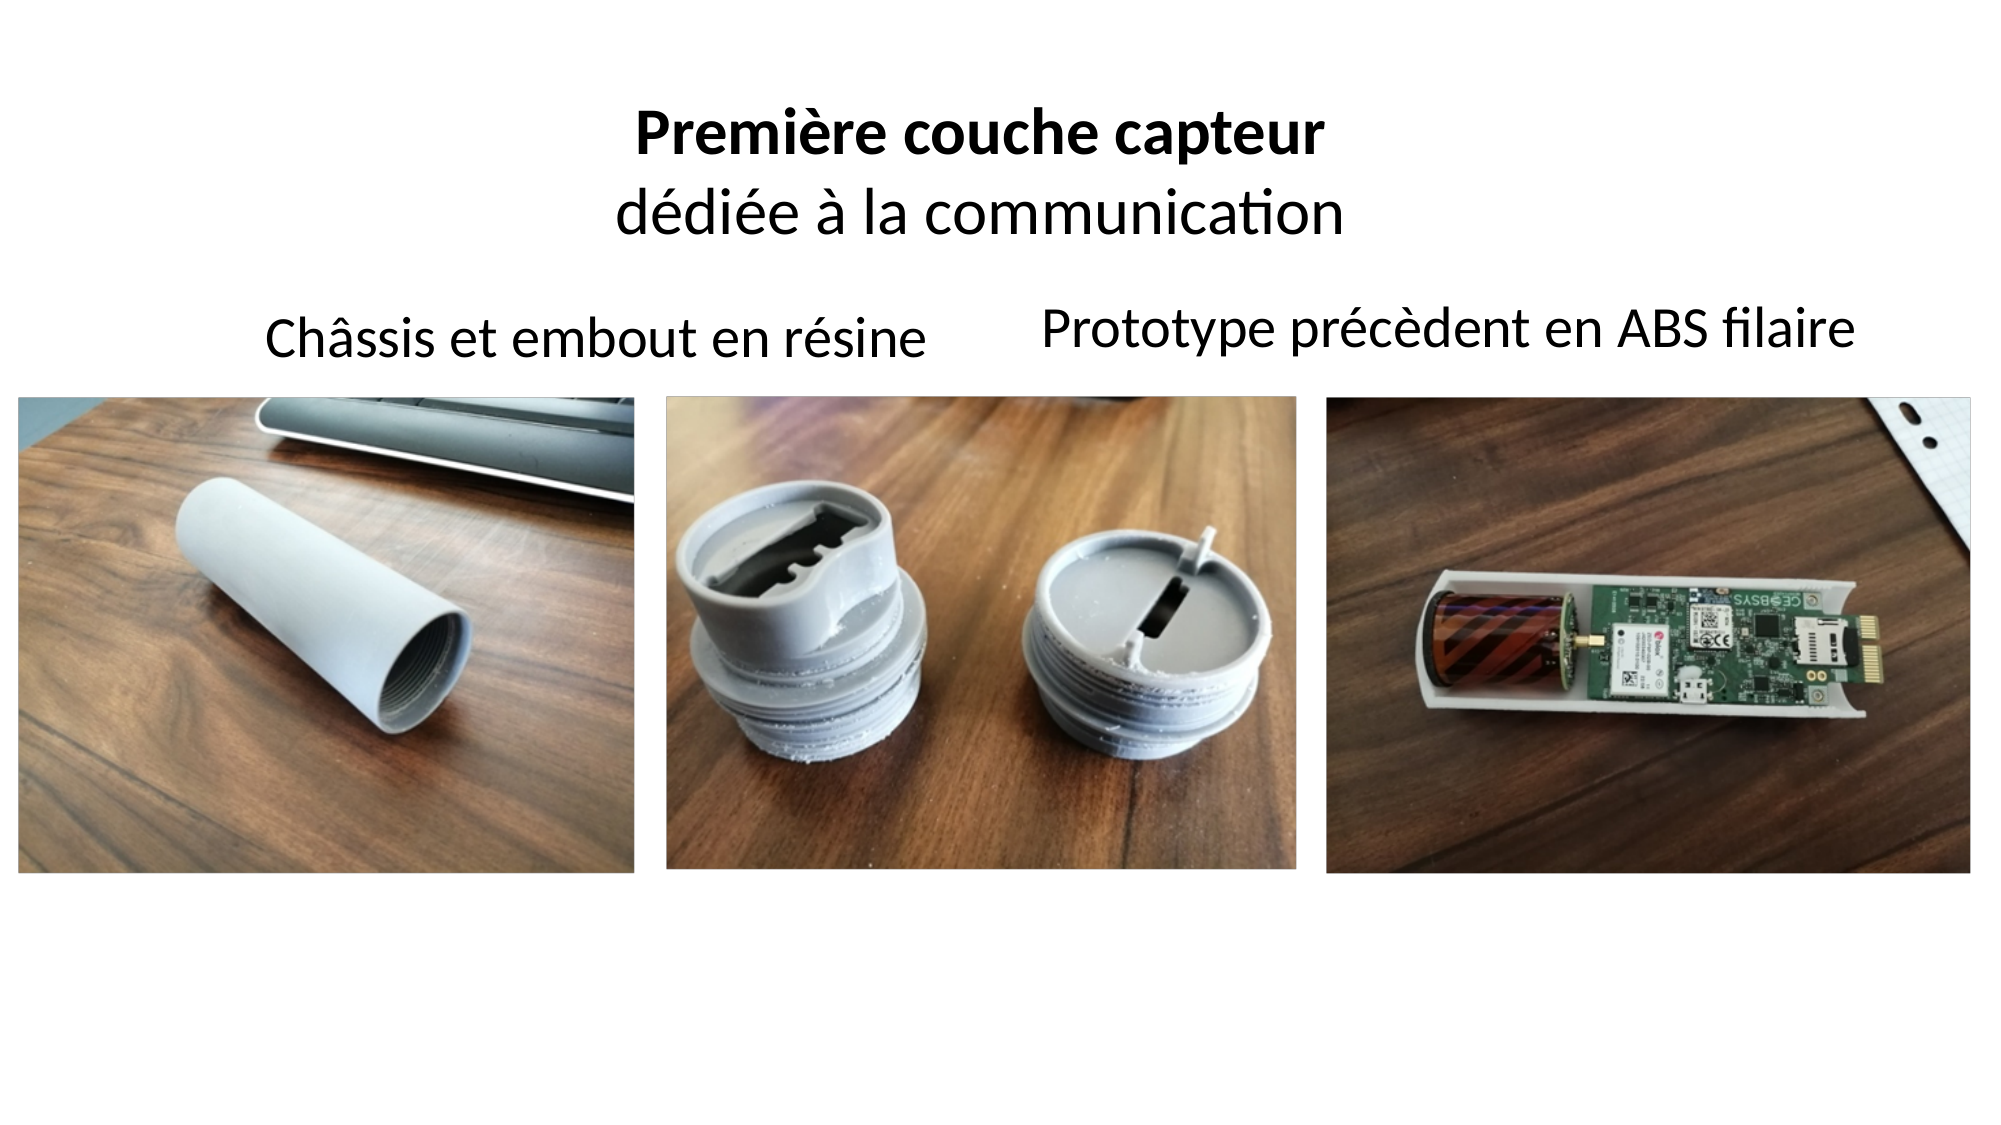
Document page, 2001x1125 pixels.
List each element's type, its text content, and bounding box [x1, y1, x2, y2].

text_box Première couche capteur dédiée à la communication [576, 80, 1386, 256]
text_box Châssis et embout en résine [214, 291, 979, 377]
picture [664, 394, 1299, 872]
picture [1324, 395, 1973, 876]
picture [16, 395, 637, 876]
text_box Prototype précèdent en ABS filaire [1026, 281, 1913, 367]
